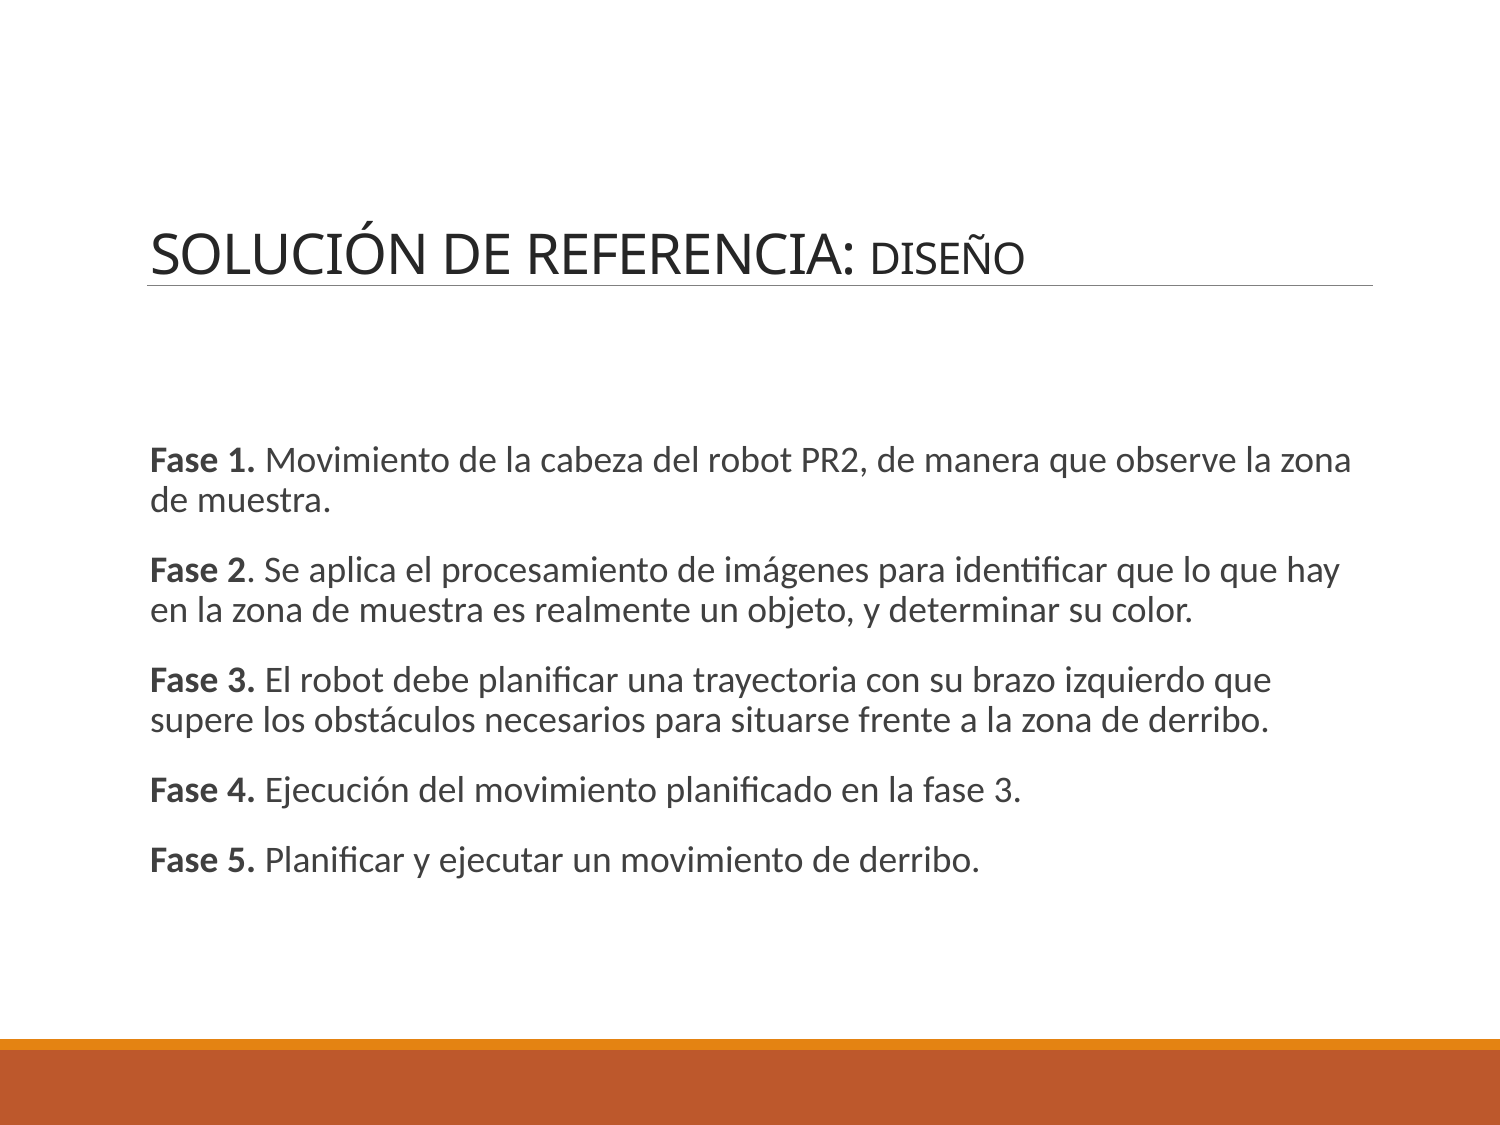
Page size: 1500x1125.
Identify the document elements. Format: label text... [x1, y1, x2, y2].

title SOLUCIÓN DE REFERENCIA: DISEÑO [135, 114, 1373, 294]
text_box Fase 1. Movimiento de la cabeza del robot PR2, de manera que observe la zona de muestra. Fase 2. Se aplica el procesamiento de imágenes para identificar que lo que hay en la zona de muestra es realmente un objeto, y determinar su color. Fase 3. El robot debe planificar una trayectoria con su brazo izquierdo que supere los obstáculos necesarios para situarse frente a la zona de derribo. Fase 4. Ejecución del movimiento planificado en la fase 3. Fase 5. Planificar y ejecutar un movimiento de derribo. [135, 367, 1373, 969]
